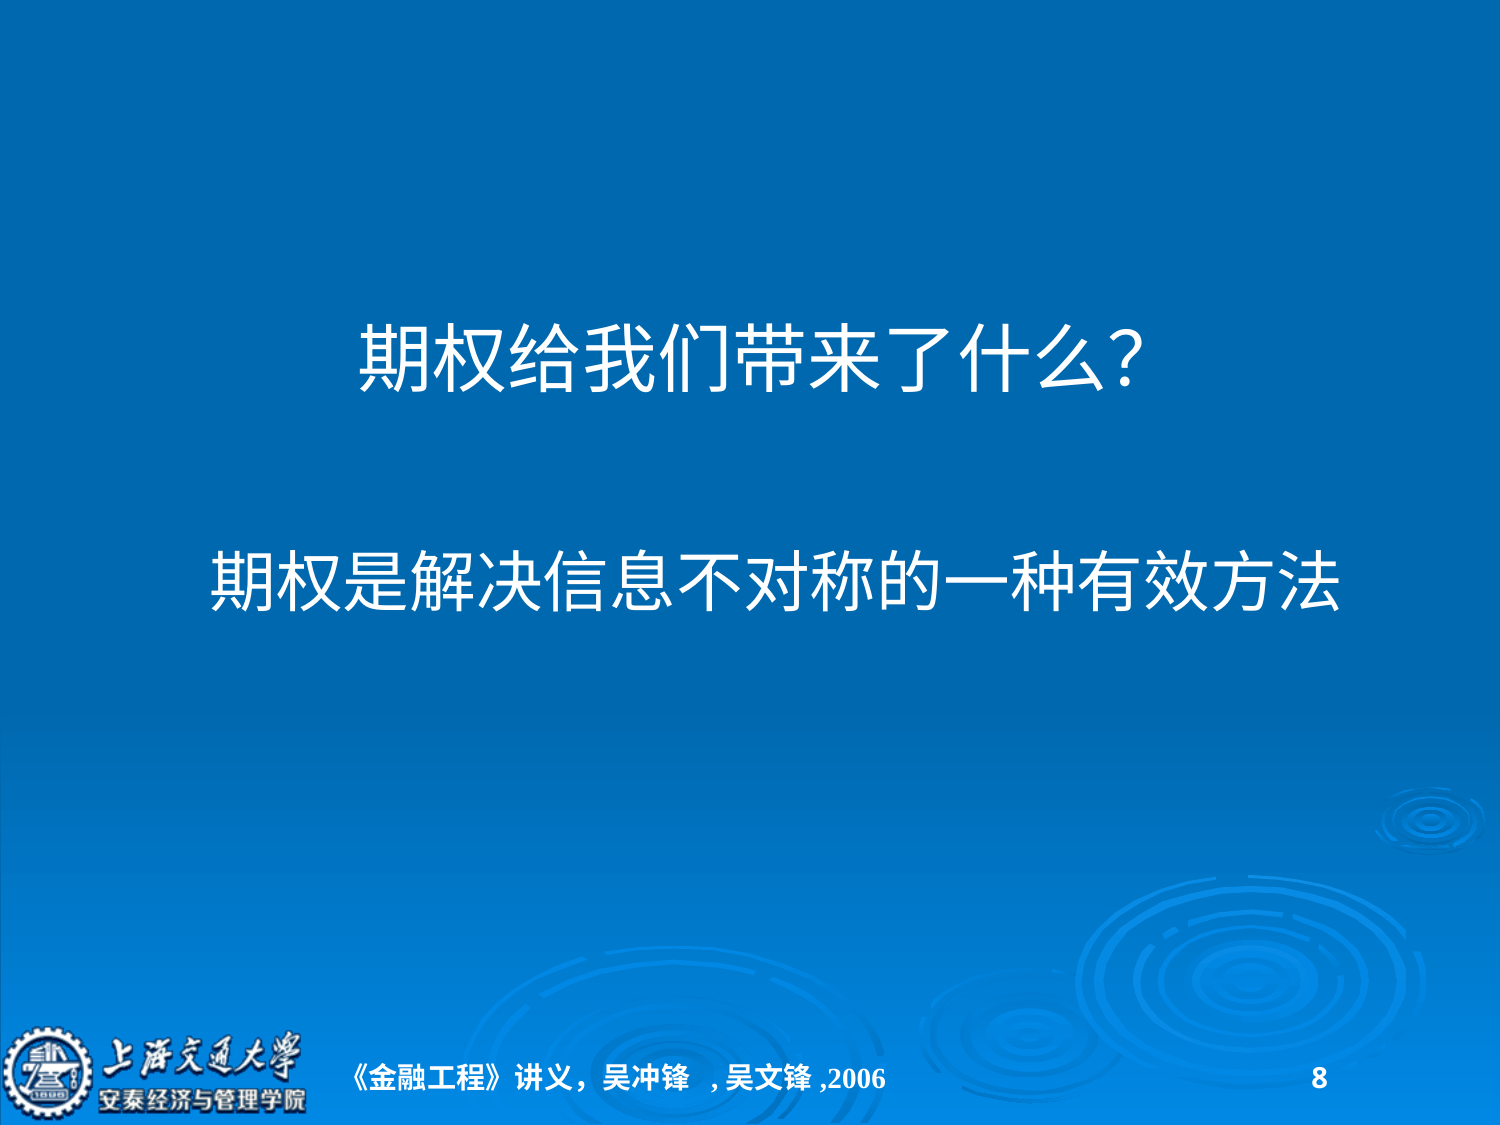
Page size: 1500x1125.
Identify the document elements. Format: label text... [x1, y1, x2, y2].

picture [0, 1017, 313, 1125]
text_box 期权是解决信息不对称的一种有效方法 [194, 532, 1436, 627]
text_box 期权给我们带来了什么？ [329, 303, 1198, 409]
